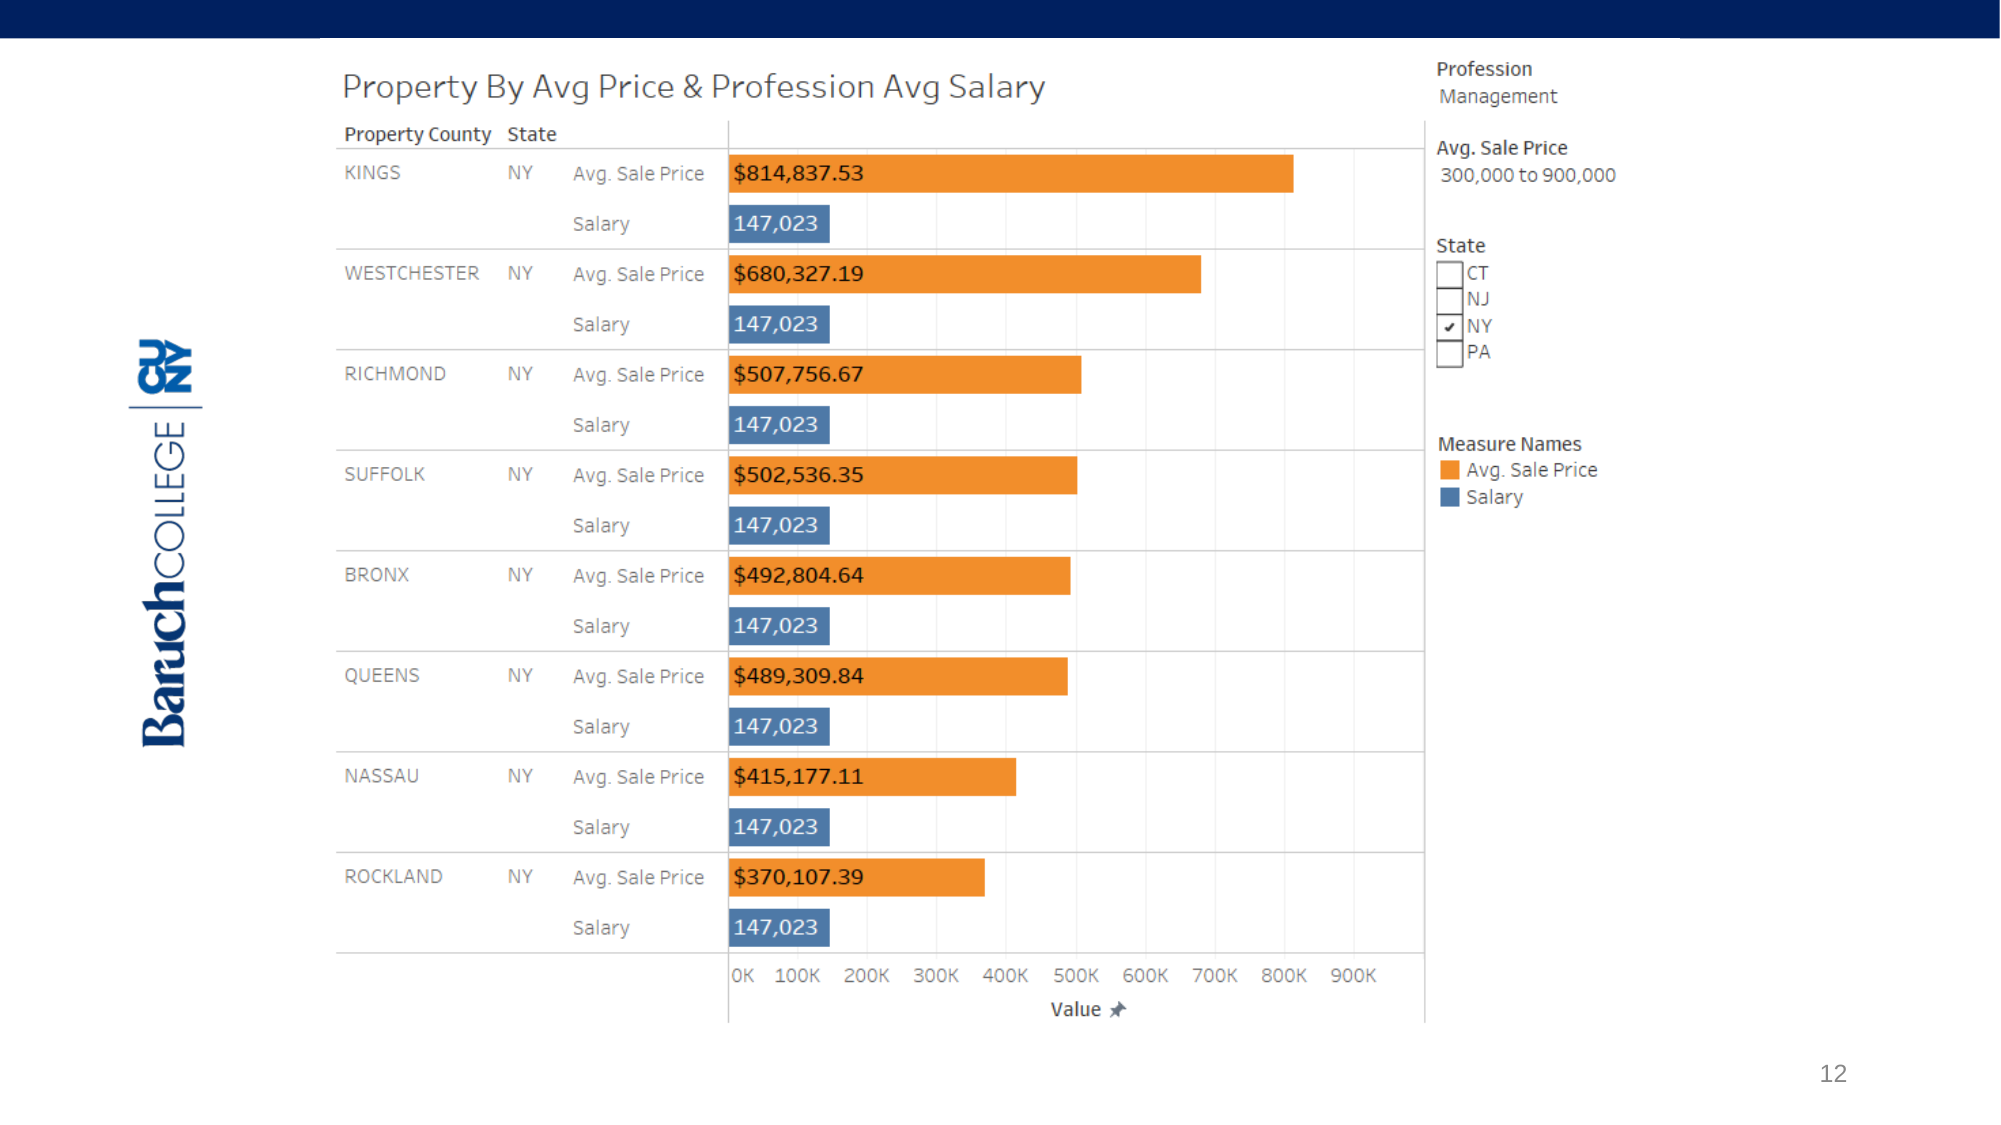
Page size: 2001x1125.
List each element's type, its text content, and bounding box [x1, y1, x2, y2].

slide_number ‹#› [1685, 1042, 1863, 1103]
text_box [0, 0, 2000, 39]
picture [0, 38, 1680, 1125]
